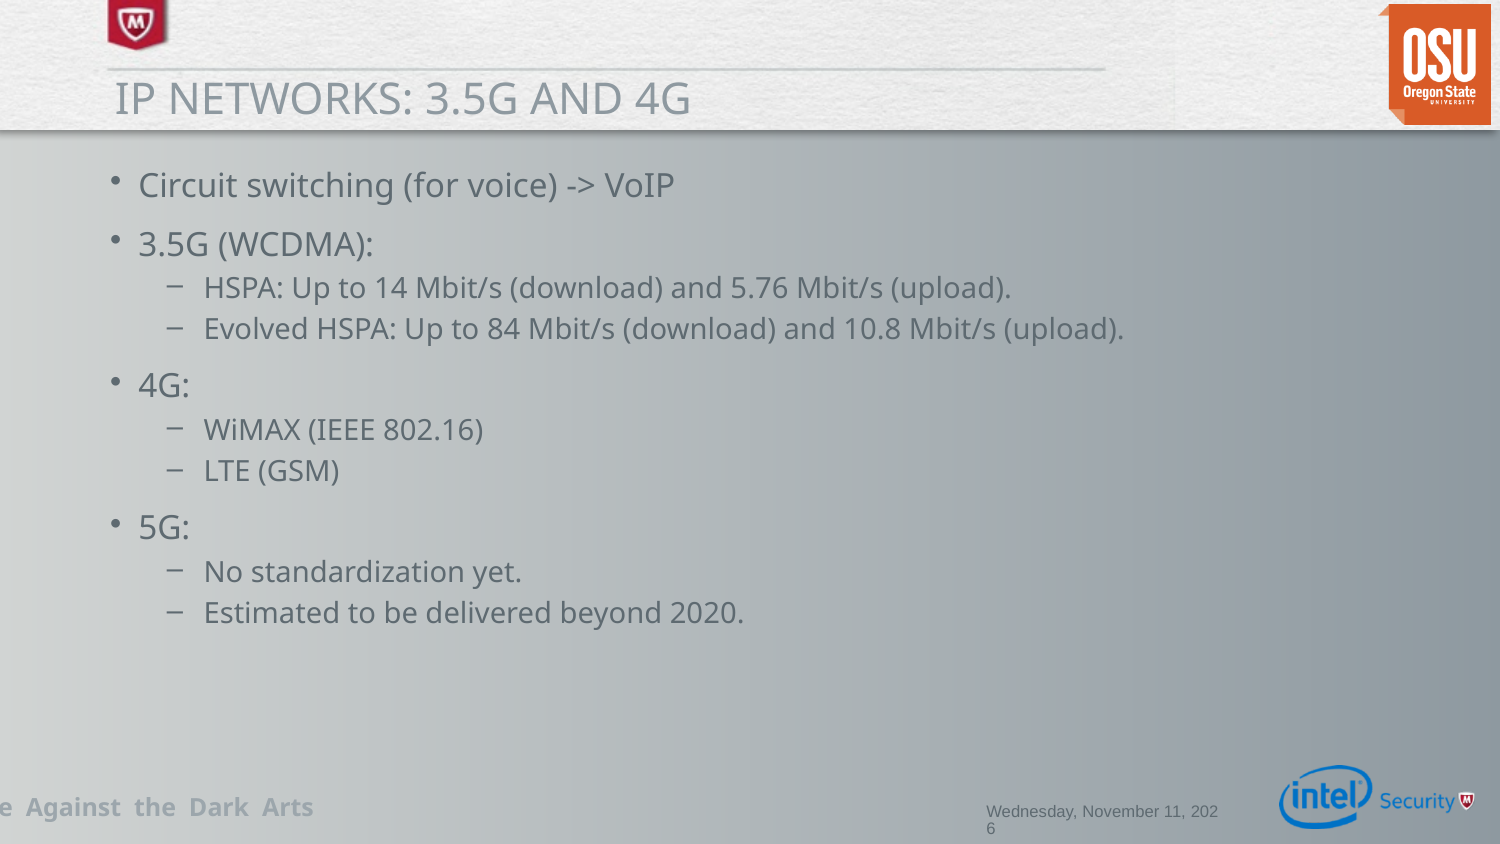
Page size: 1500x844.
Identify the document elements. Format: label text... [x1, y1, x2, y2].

picture [0, 0, 1500, 130]
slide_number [974, 795, 1238, 823]
title IP Networks: 3.5G and 4G [99, 53, 1176, 148]
picture [1279, 765, 1475, 829]
list Circuit switching (for voice) -> VoIP 3.5G (WCDMA): HSPA: Up to 14 Mbit/s (download) and 5.76 Mbit/s (upload). Evolved HSPA: Up to 84 Mbit/s (download) and 10.8 Mbit/s (upload). 4G: WiMAX (IEEE 802.16) LTE (GSM) 5G: No standardization yet. Estimated to be delivered beyond 2020. [94, 159, 1326, 773]
